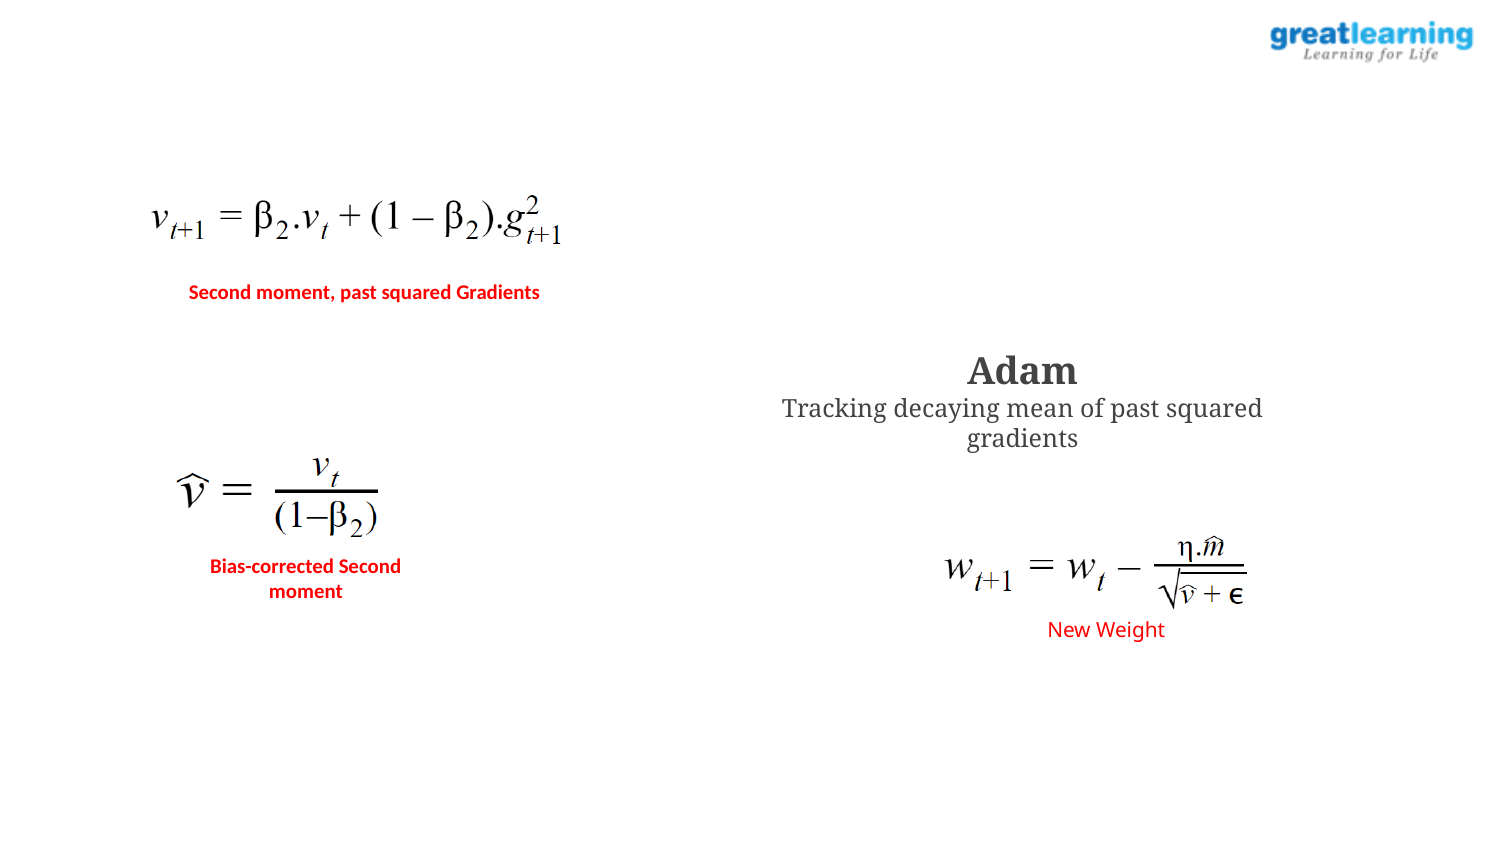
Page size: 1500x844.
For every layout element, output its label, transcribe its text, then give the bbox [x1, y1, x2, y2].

text_box New Weight [959, 620, 1253, 662]
picture [934, 530, 1253, 614]
text_box Adam Tracking decaying mean of past squared gradients [729, 339, 1316, 461]
picture [1270, 20, 1474, 63]
text_box Bias-corrected Second moment [159, 545, 453, 610]
picture [141, 190, 570, 262]
picture [169, 443, 408, 547]
text_box Second moment, past squared Gradients [159, 269, 570, 343]
